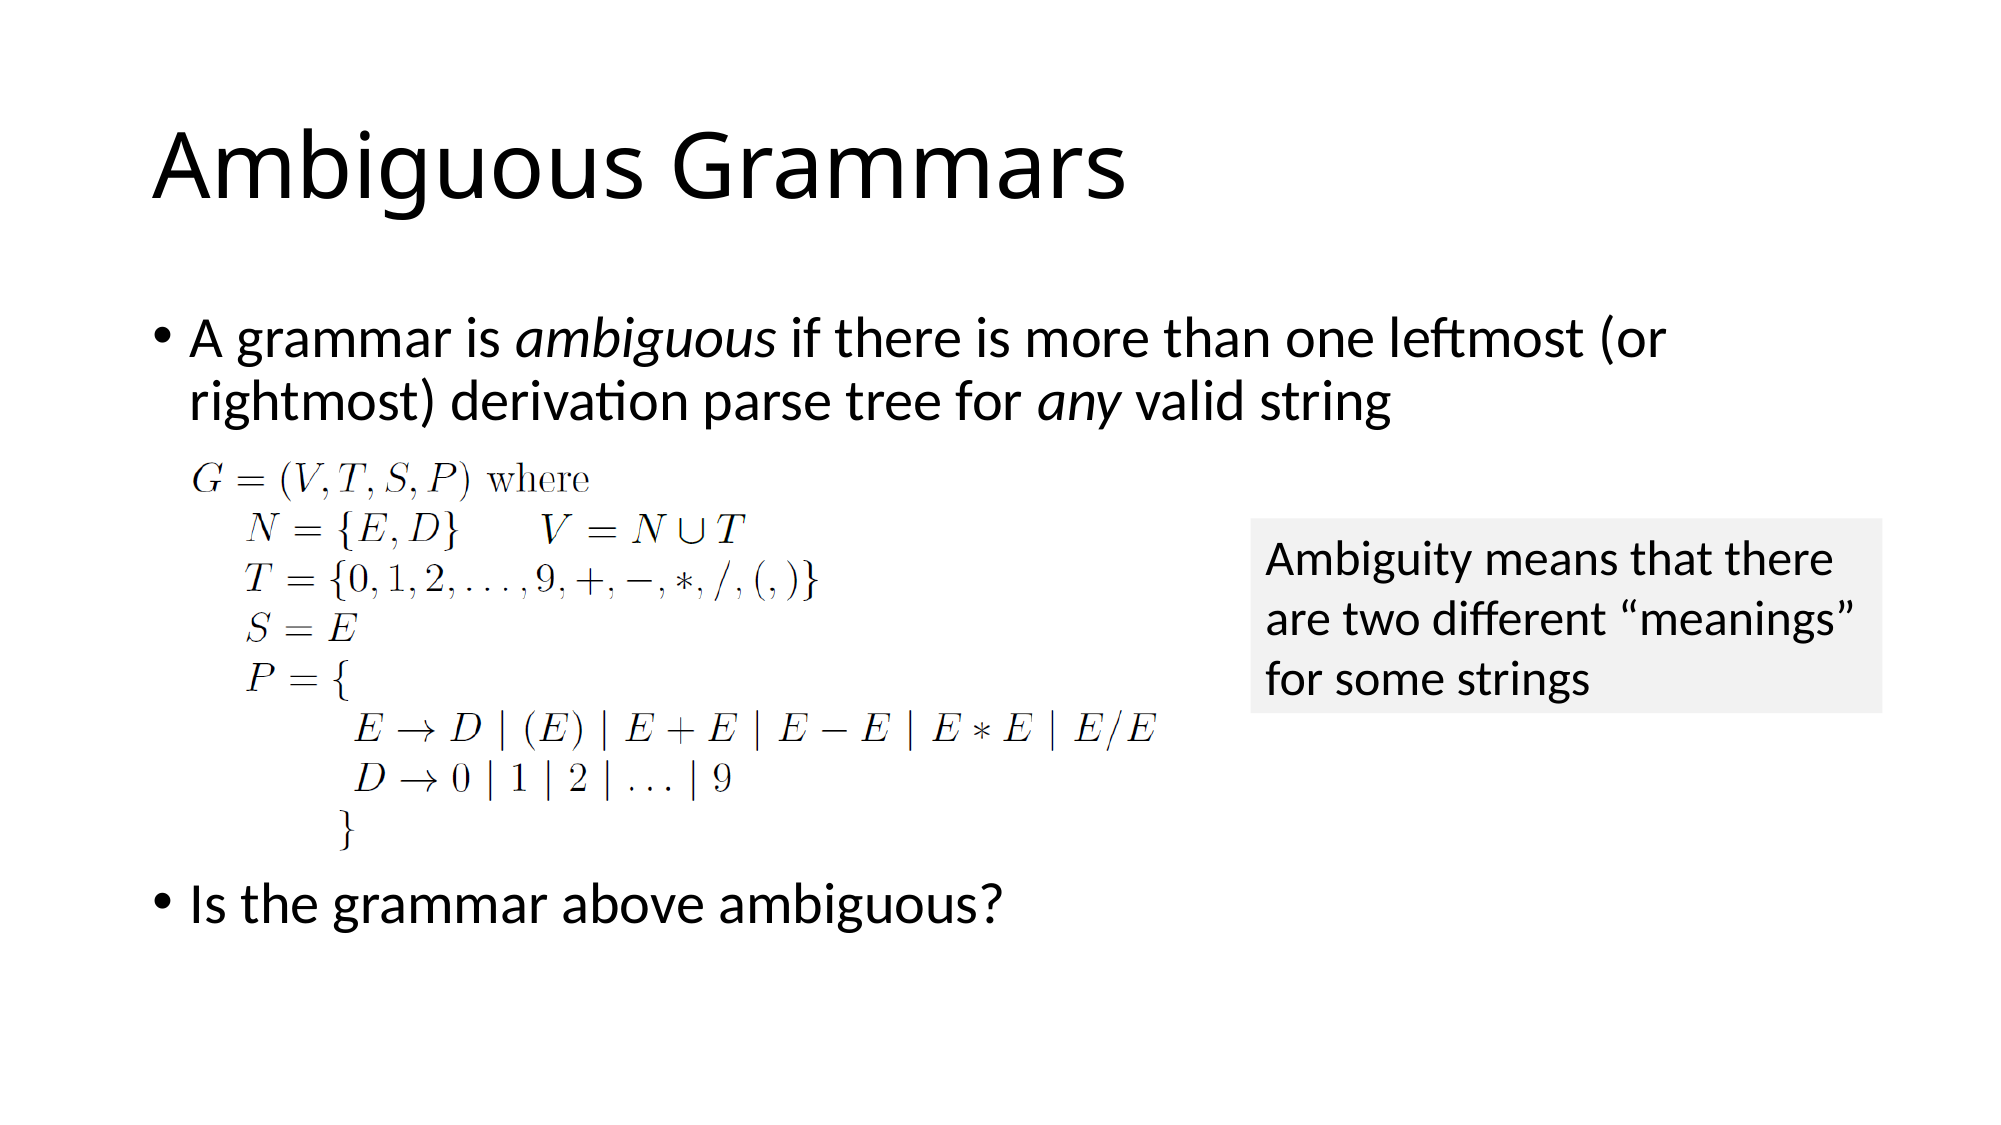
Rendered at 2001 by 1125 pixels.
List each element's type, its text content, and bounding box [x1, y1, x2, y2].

title Ambiguous Grammars [137, 59, 1863, 278]
picture [183, 453, 1178, 860]
text_box Ambiguity means that there are two different “meanings” for some strings [1250, 518, 1883, 714]
list A grammar is ambiguous if there is more than one leftmost (or rightmost) derivation parse tree for any valid string Is the grammar above ambiguous? [137, 299, 1863, 1014]
